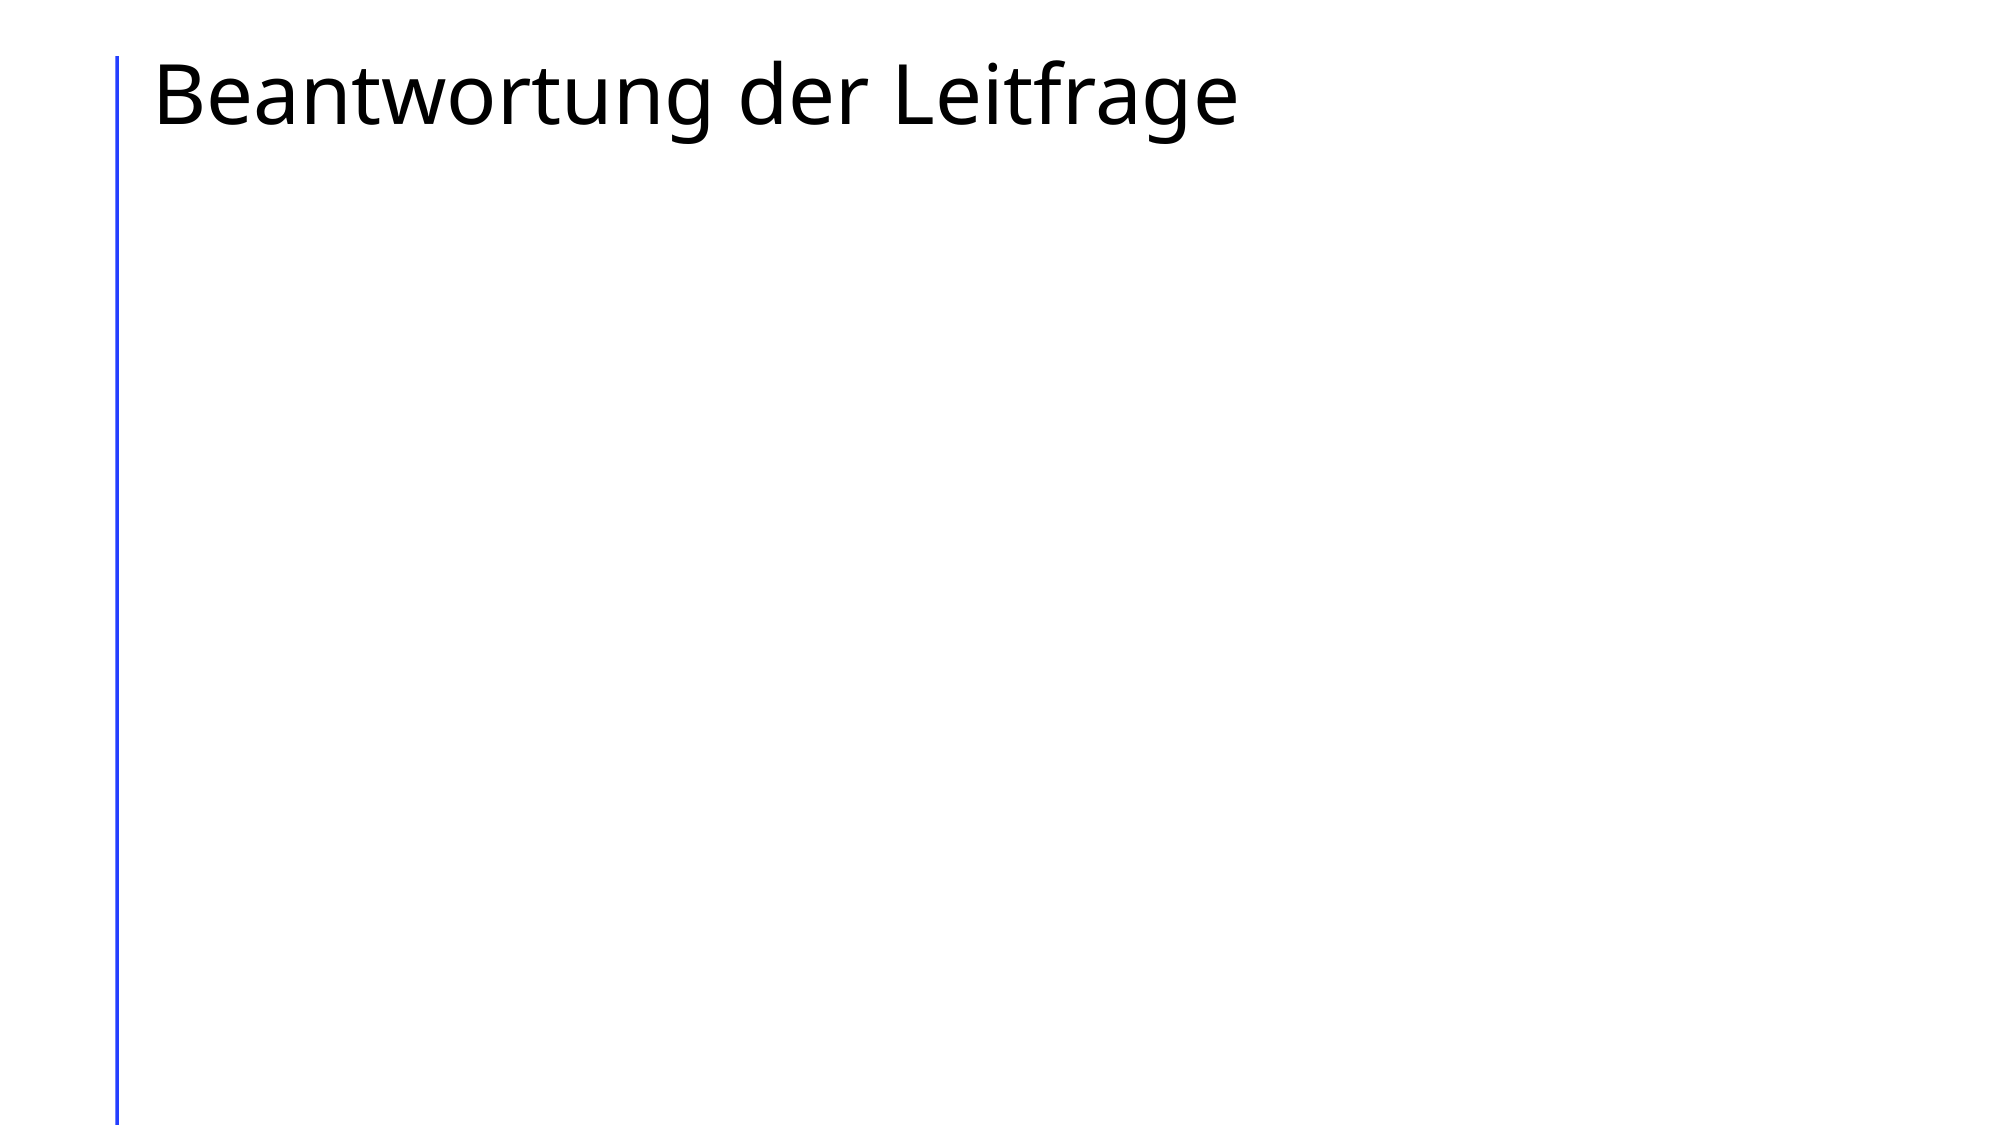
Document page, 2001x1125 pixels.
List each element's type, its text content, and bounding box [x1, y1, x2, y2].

title Beantwortung der Leitfrage [137, 0, 1863, 207]
